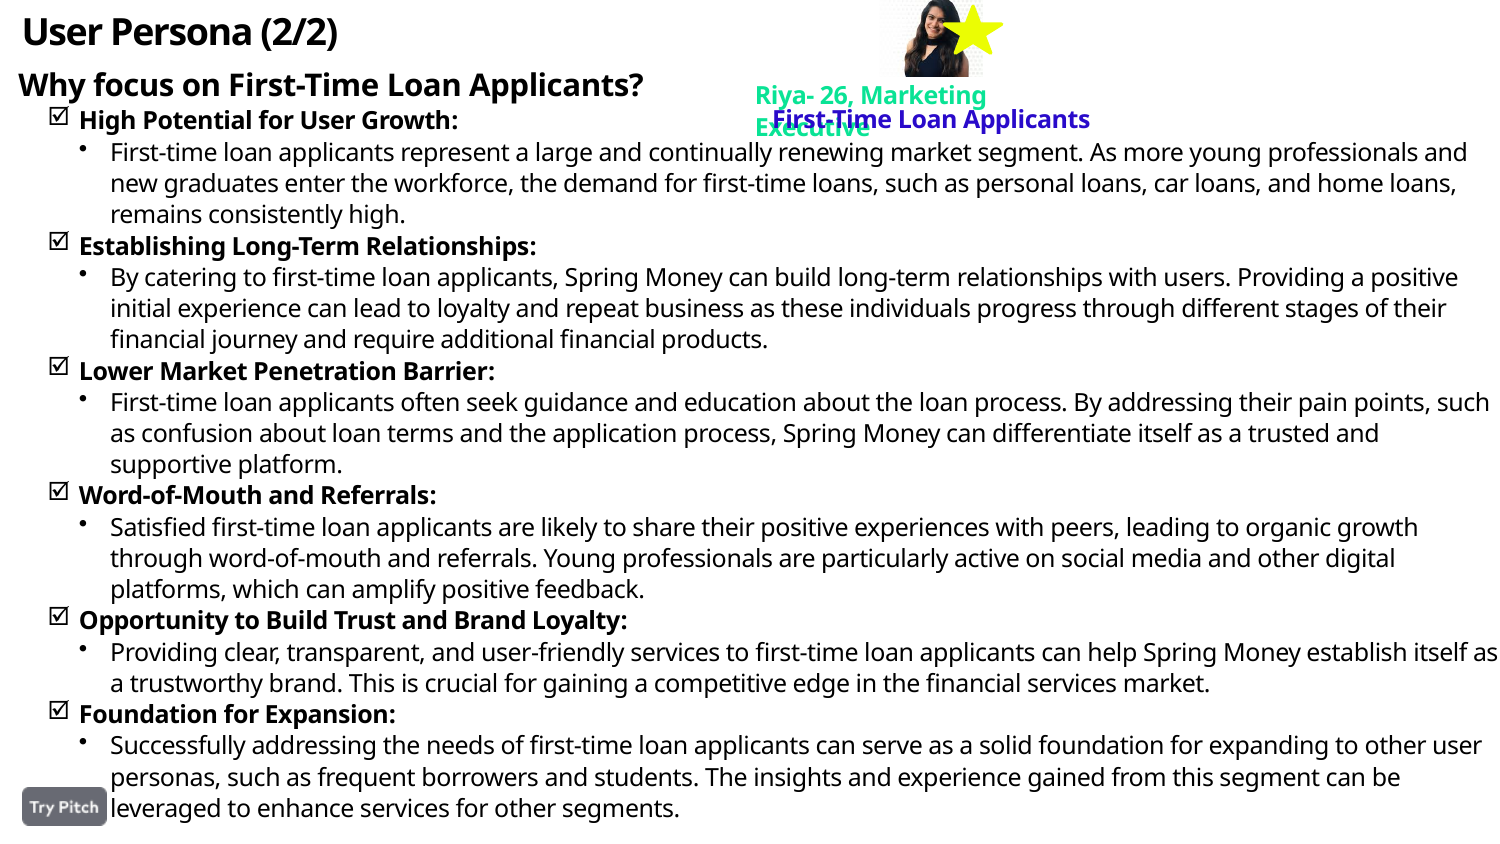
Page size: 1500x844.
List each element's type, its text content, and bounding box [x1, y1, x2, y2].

text_box First-Time Loan Applicants [772, 102, 1092, 134]
picture [22, 787, 107, 826]
text_box [983, 24, 1002, 54]
text_box High Potential for User Growth: First-time loan applicants represent a large and continually renewing market segment. As more young professionals and new graduates enter the workforce, the demand for first-time loans, such as personal loans, car loans, and home loans, remains consistently high. Establishing Long-Term Relationships: By catering to first-time loan applicants, Spring Money can build long-term relationships with users. Providing a positive initial experience can lead to loyalty and repeat business as these individuals progress through different stages of their financial journey and require additional financial products. Lower Market Penetration Barrier: First-time loan applicants often seek guidance and education about the loan process. By addressing their pain points, such as confusion about loan terms and the application process, Spring Money can differentiate itself as a trusted and supportive platform. Word-of-Mouth and Referrals: Satisfied first-time loan applicants are likely to share their positive experiences with peers, leading to organic growth through word-of-mouth and referrals. Young professionals are particularly active on social media and other digital platforms, which can amplify positive feedback. Opportunity to Build Trust and Brand Loyalty: Providing clear, transparent, and user-friendly services to first-time loan applicants can help Spring Money establish itself as a trustworthy brand. This is crucial for gaining a competitive edge in the financial services market. Foundation for Expansion: Successfully addressing the needs of first-time loan applicants can serve as a solid foundation for expanding to other user personas, such as frequent borrowers and students. The insights and experience gained from this segment can be leveraged to enhance services for other segments. [47, 103, 1500, 837]
text_box User Persona (2/2) [21, 21, 568, 54]
text_box Why focus on First-Time Loan Applicants? [18, 61, 645, 103]
picture [879, 0, 983, 77]
text_box Riya- 26, Marketing Executive [754, 76, 1108, 110]
